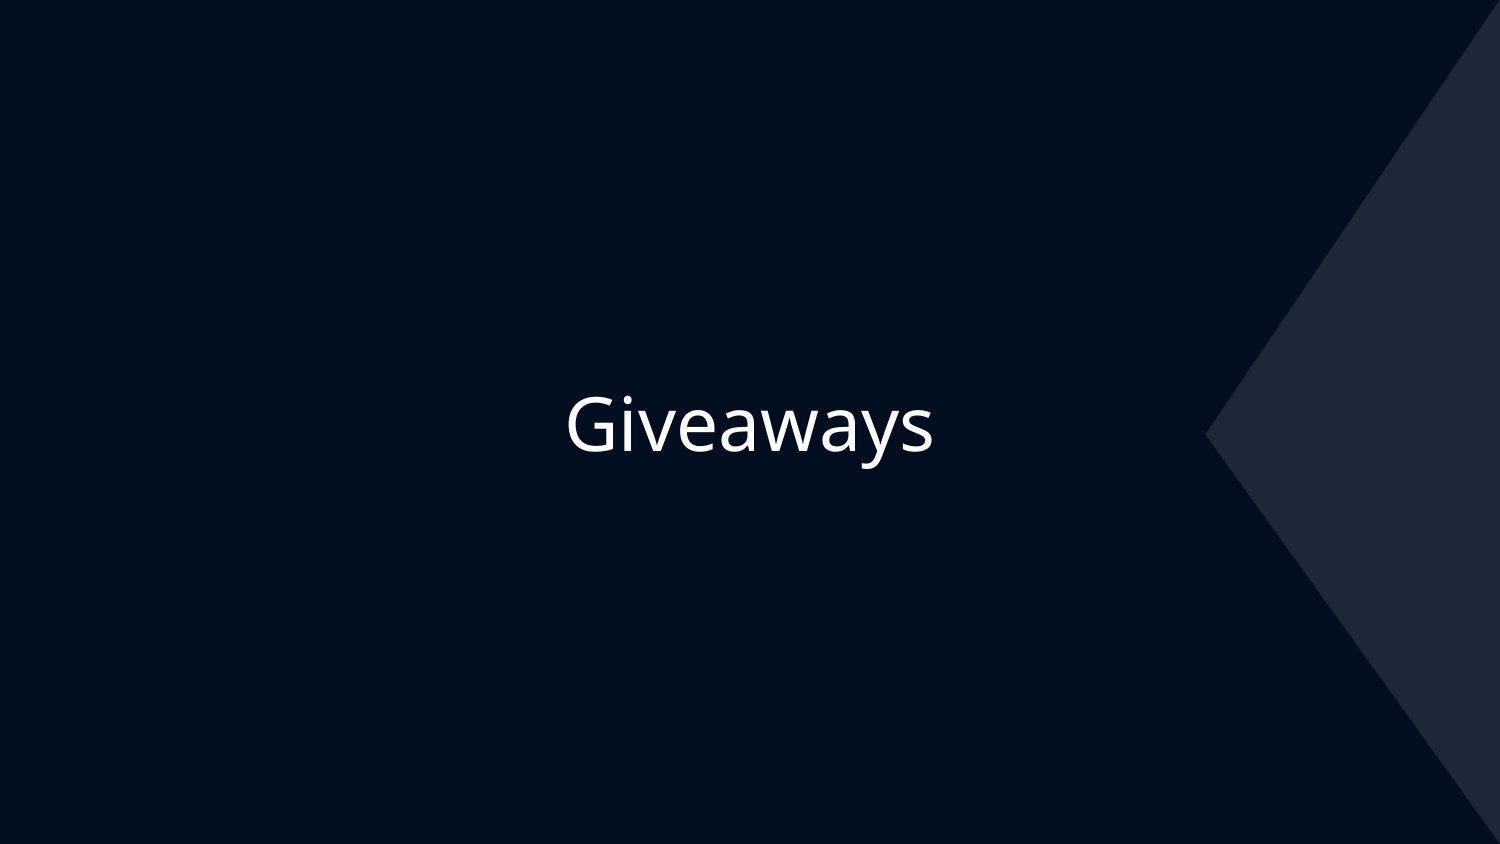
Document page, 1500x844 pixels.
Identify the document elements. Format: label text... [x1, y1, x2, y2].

title Giveaways [51, 352, 1449, 491]
